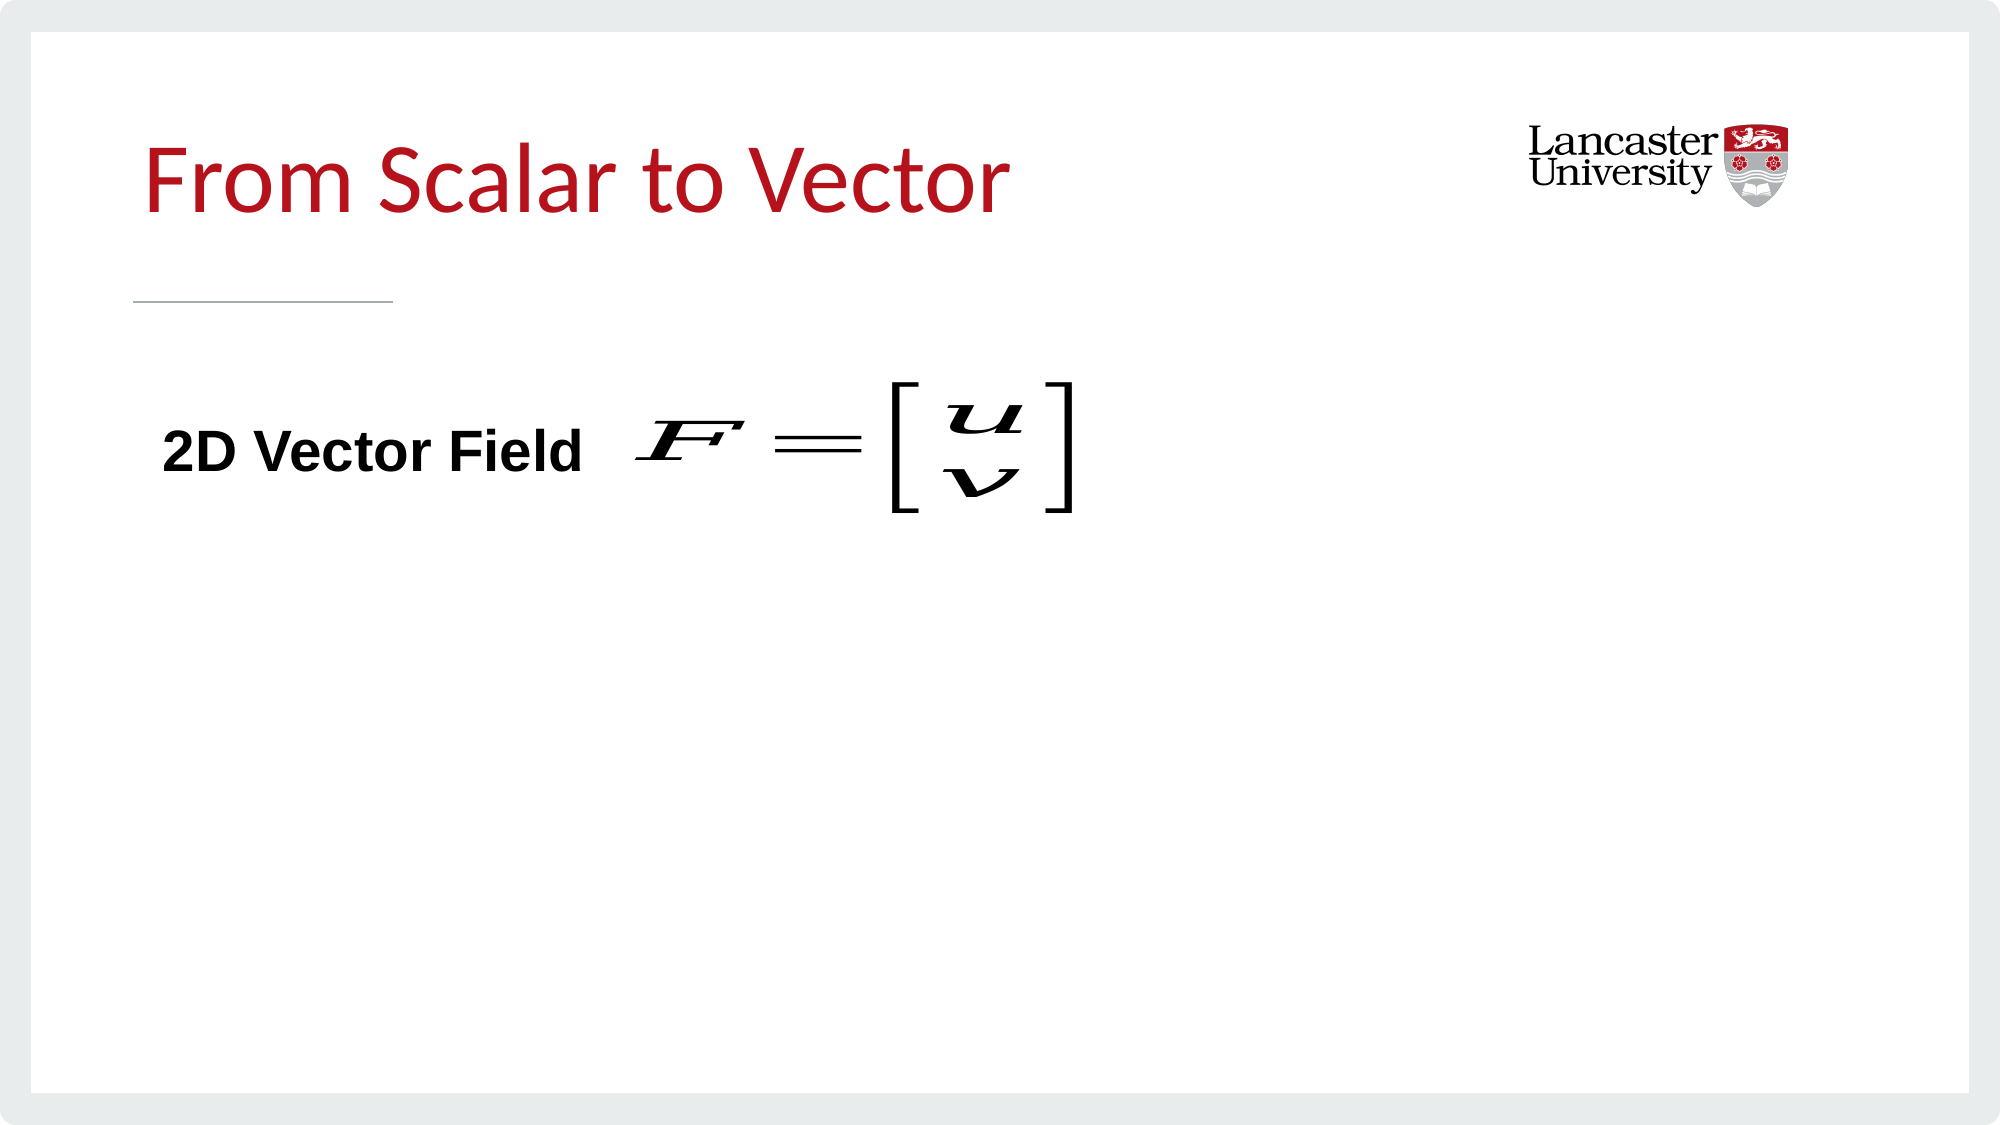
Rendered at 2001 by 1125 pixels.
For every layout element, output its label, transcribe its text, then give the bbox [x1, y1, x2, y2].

title From Scalar to Vector [128, 78, 1482, 279]
text_box 2D Vector Field [148, 405, 600, 490]
picture [1529, 124, 1788, 207]
